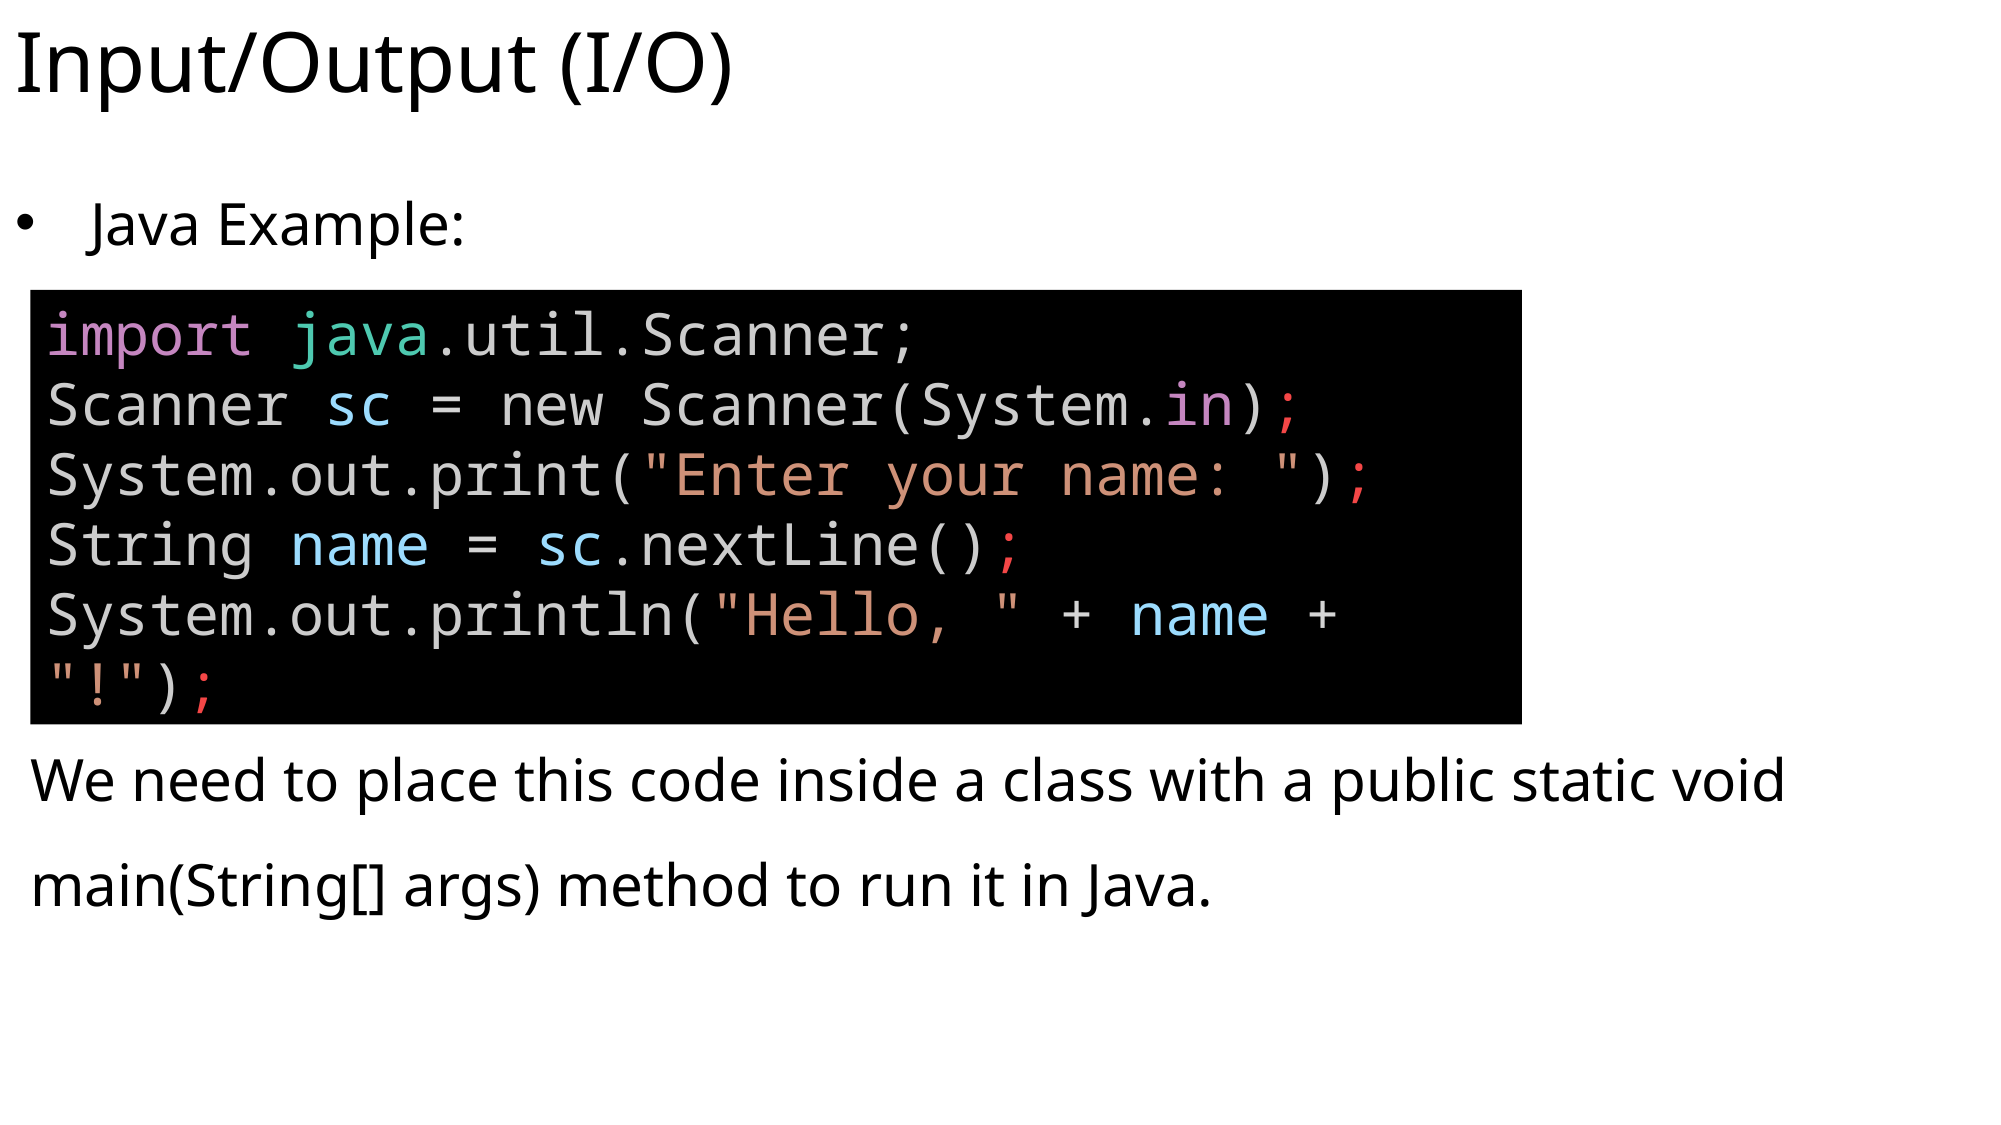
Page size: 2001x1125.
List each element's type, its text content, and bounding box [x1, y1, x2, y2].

text_box Java Example: [0, 144, 2000, 265]
title Input/Output (I/O) [0, 0, 2000, 119]
text_box We need to place this code inside a class with a public static void main(String[] args) method to run it in Java. [15, 700, 1982, 925]
text_box import java.util.Scanner; Scanner sc = new Scanner(System.in); System.out.print("Enter your name: "); String name = sc.nextLine(); System.out.println("Hello, " + name + "!"); [30, 289, 1522, 700]
